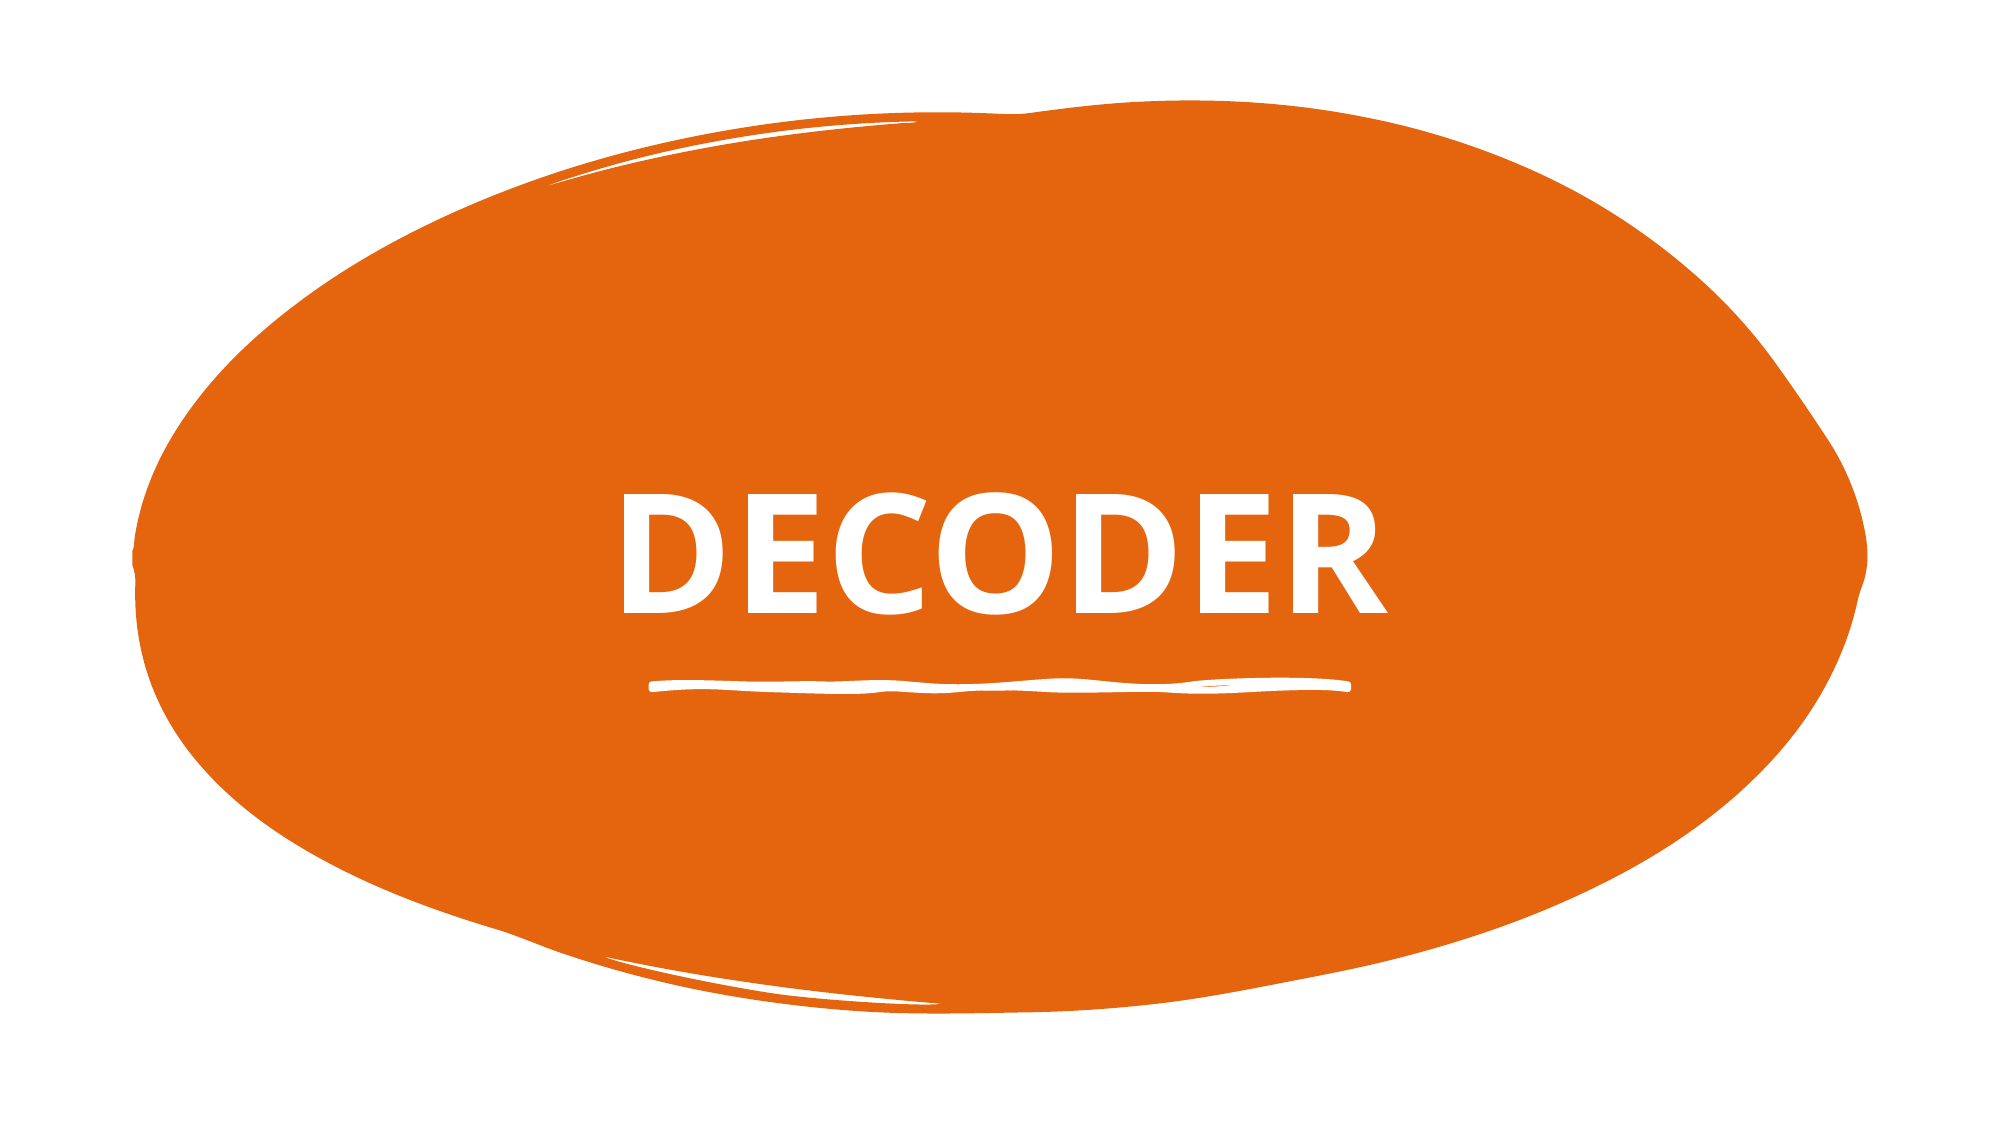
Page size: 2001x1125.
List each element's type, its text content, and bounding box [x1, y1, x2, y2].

title DECODER [338, 313, 1661, 654]
